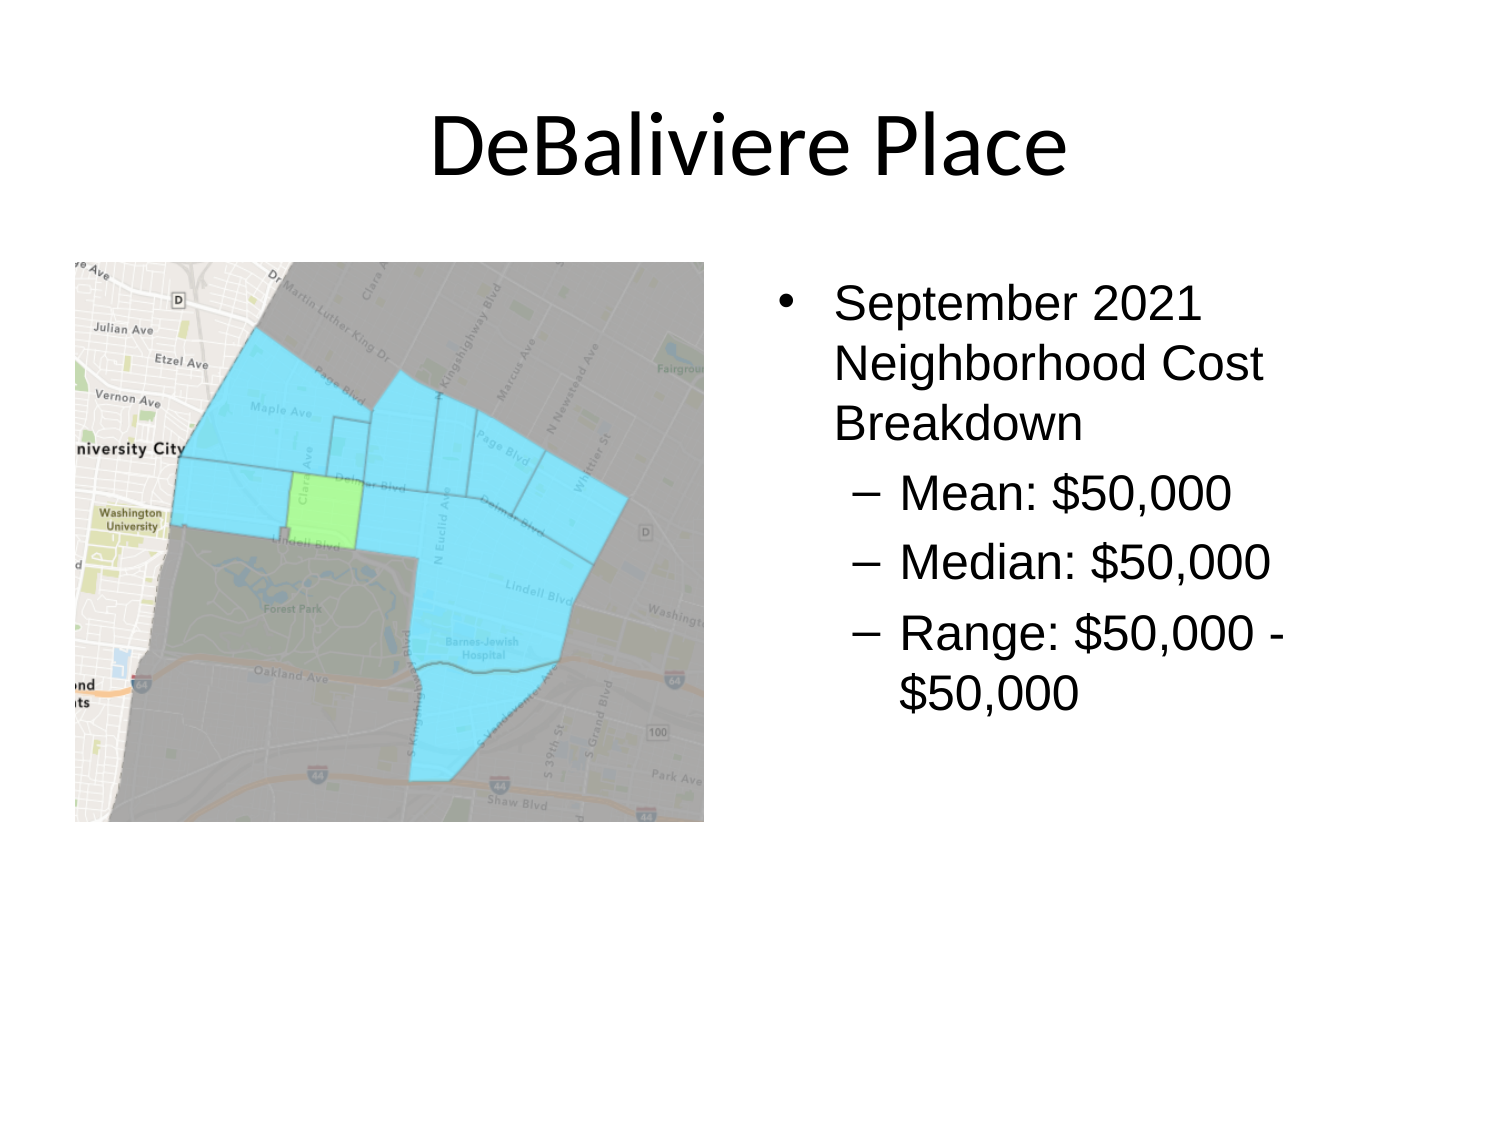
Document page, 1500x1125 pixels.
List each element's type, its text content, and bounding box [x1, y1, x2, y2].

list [74, 262, 704, 823]
list September 2021 Neighborhood Cost Breakdown Mean: $50,000 Median: $50,000 Range: $50,000 - $50,000 [762, 262, 1425, 1005]
title DeBaliviere Place [75, 45, 1425, 233]
